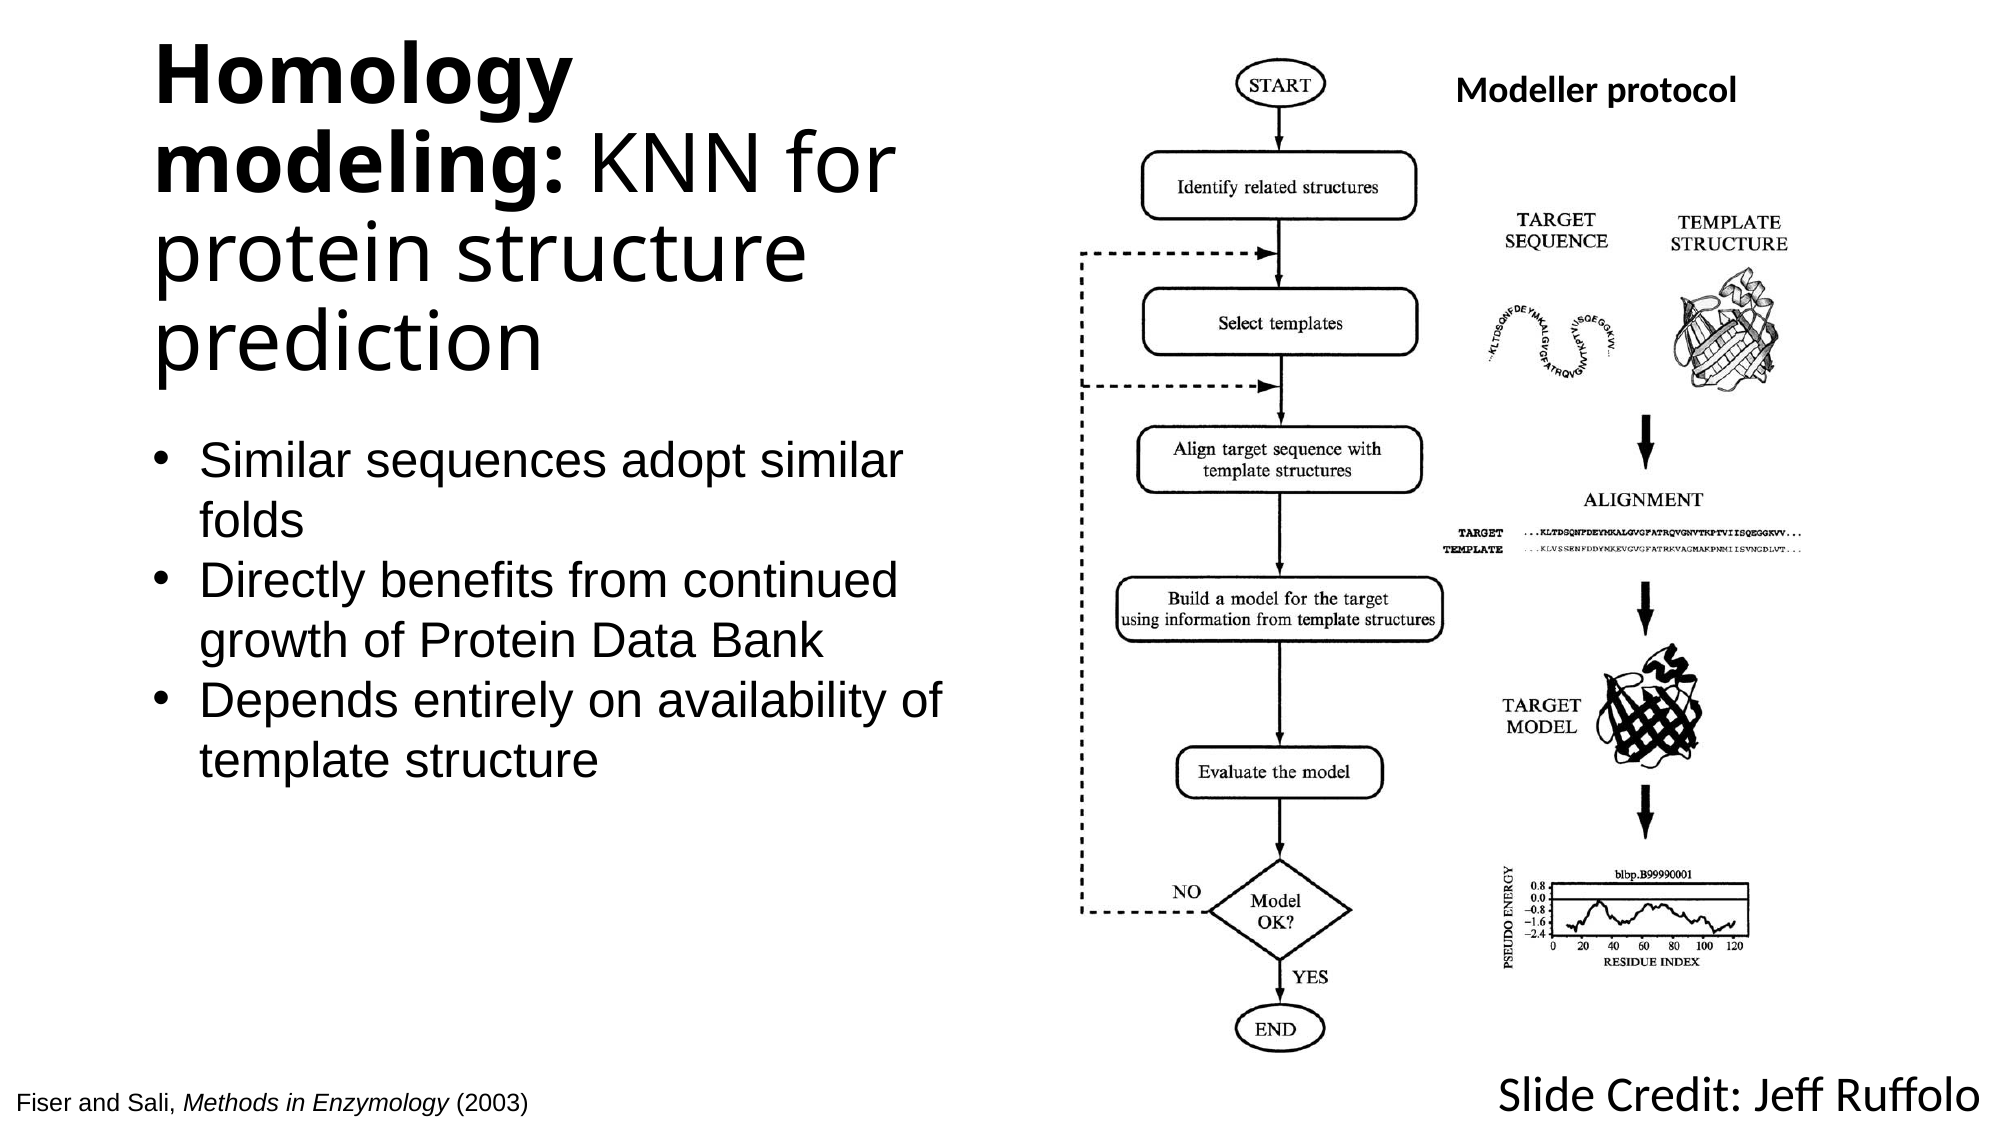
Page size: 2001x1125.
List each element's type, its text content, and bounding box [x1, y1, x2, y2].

text_box Fiser and Sali, Methods in Enzymology (2003) [1, 1079, 544, 1125]
text_box Similar sequences adopt similar folds Directly benefits from continued growth of Protein Data Bank Depends entirely on availability of template structure [137, 420, 990, 795]
picture [1079, 57, 1801, 1053]
text_box Slide Credit: Jeff Ruffolo [1478, 1032, 2000, 1125]
title Homology modeling: KNN for protein structure prediction [137, 0, 921, 420]
